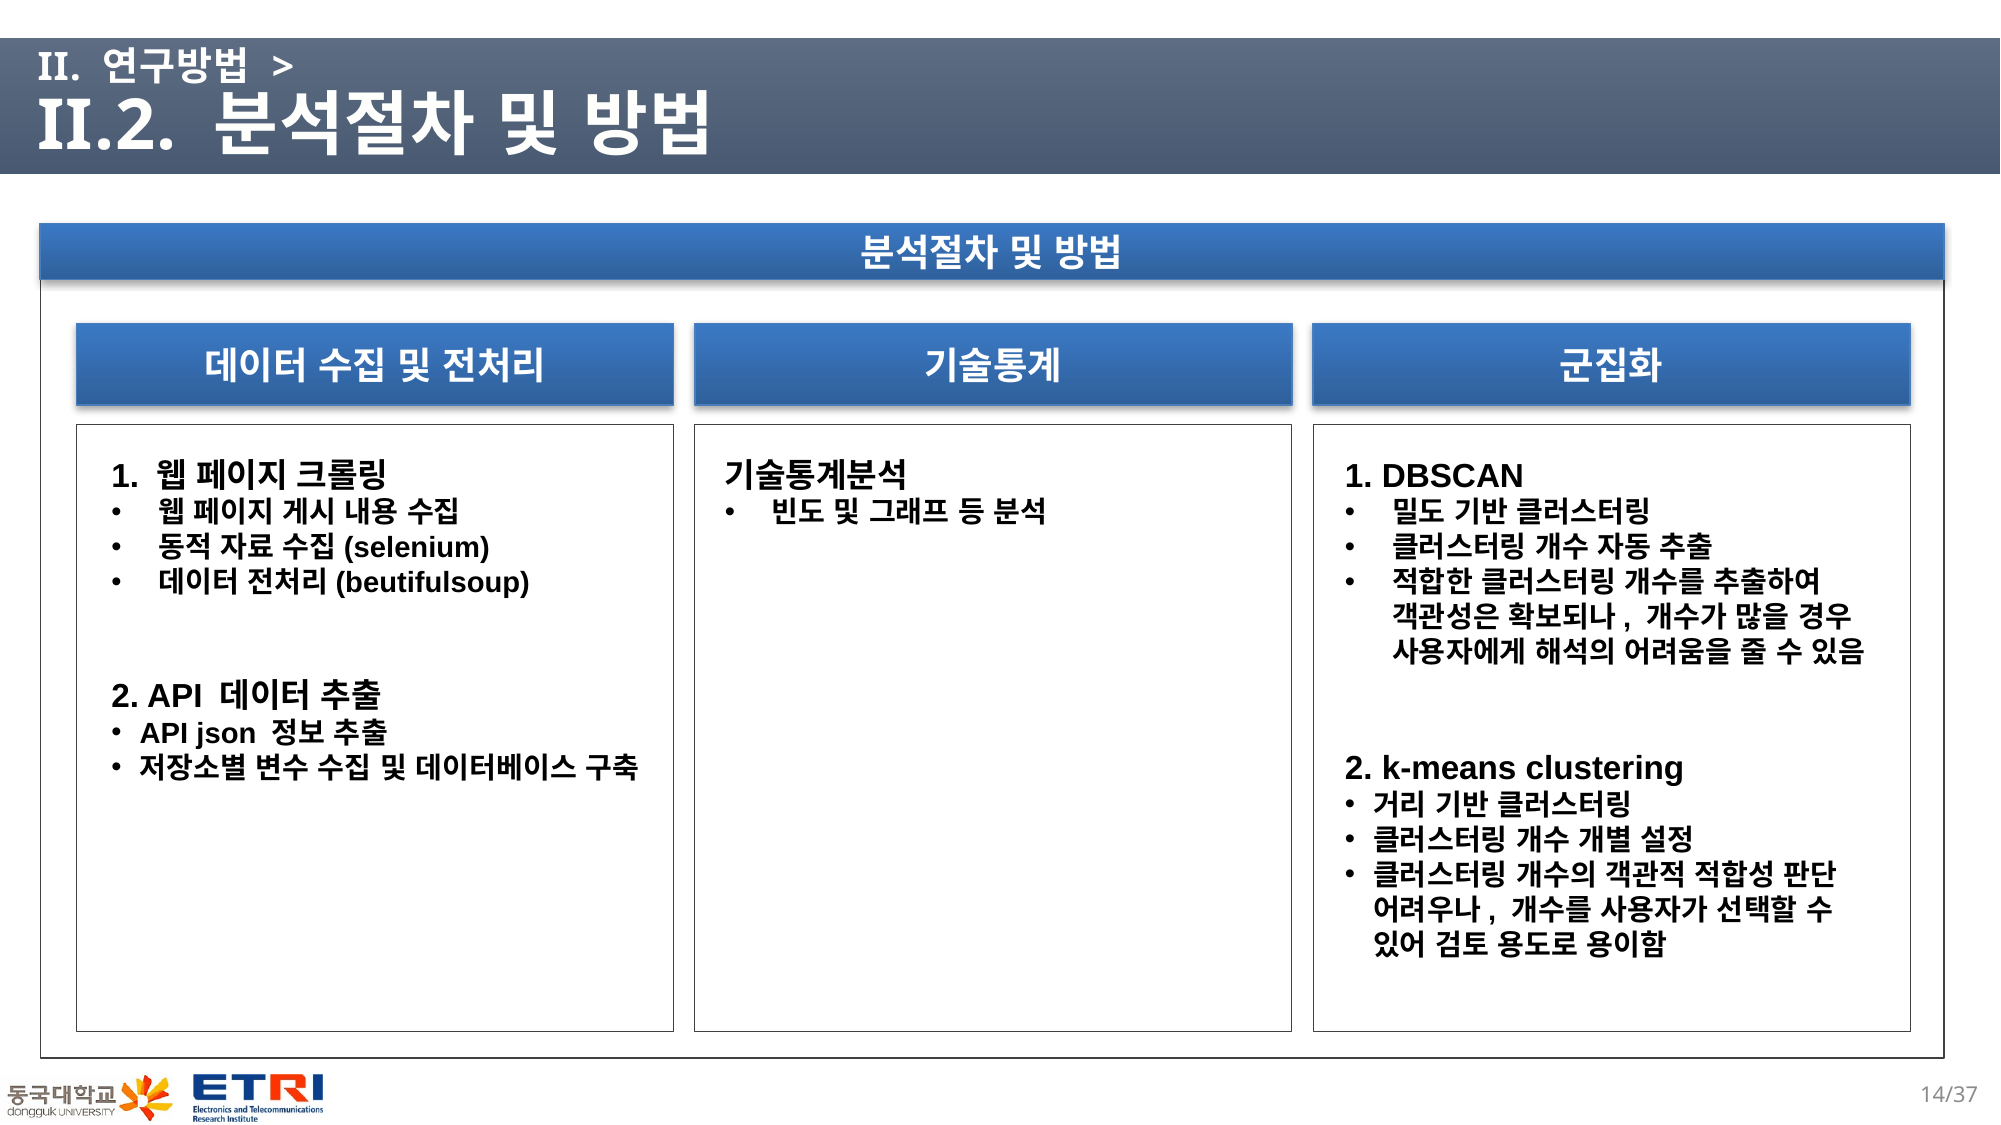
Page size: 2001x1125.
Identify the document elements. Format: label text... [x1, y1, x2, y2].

text_box [40, 289, 1944, 1059]
text_box 군집화 [1313, 323, 1911, 406]
text_box 분석절차 및 방법 [40, 223, 1944, 280]
text_box 기술통계분석 빈도 및 그래프 등 분석 [710, 446, 1275, 536]
text_box 1. 웹 페이지 크롤링 웹 페이지 게시 내용 수집 동적 자료 수집(selenium) 데이터 전처리(beutifulsoup) [96, 446, 661, 606]
text_box 기술통계 [694, 323, 1292, 406]
text_box [1313, 424, 1911, 1032]
text_box 2. API 데이터 추출 API json 정보 추출 저장소별 변수 수집 및 데이터베이스 구축 [96, 666, 661, 792]
slide_number 13/37 [1543, 1058, 1994, 1118]
picture [0, 1074, 173, 1122]
text_box 2. k-means clustering 거리 기반 클러스터링 클러스터링 개수 개별 설정 클러스터링 개수의 객관적 적합성 판단 어려우나, 개수를 사용자가 선택할 수 있어 검토 용도로 용이함 [1330, 738, 1895, 969]
picture [193, 1074, 323, 1122]
text_box [76, 424, 674, 1032]
title II. 연구방법 > II.2. 분석절차 및 방법 [22, 38, 1863, 174]
text_box 데이터 수집 및 전처리 [76, 323, 674, 406]
text_box [694, 424, 1292, 1032]
text_box 1. DBSCAN 밀도 기반 클러스터링 클러스터링 개수 자동 추출 적합한 클러스터링 개수를 추출하여 객관성은 확보되나, 개수가 많을 경우 사용자에게 해석의 어려움을 줄 수 있음 [1330, 446, 1895, 676]
